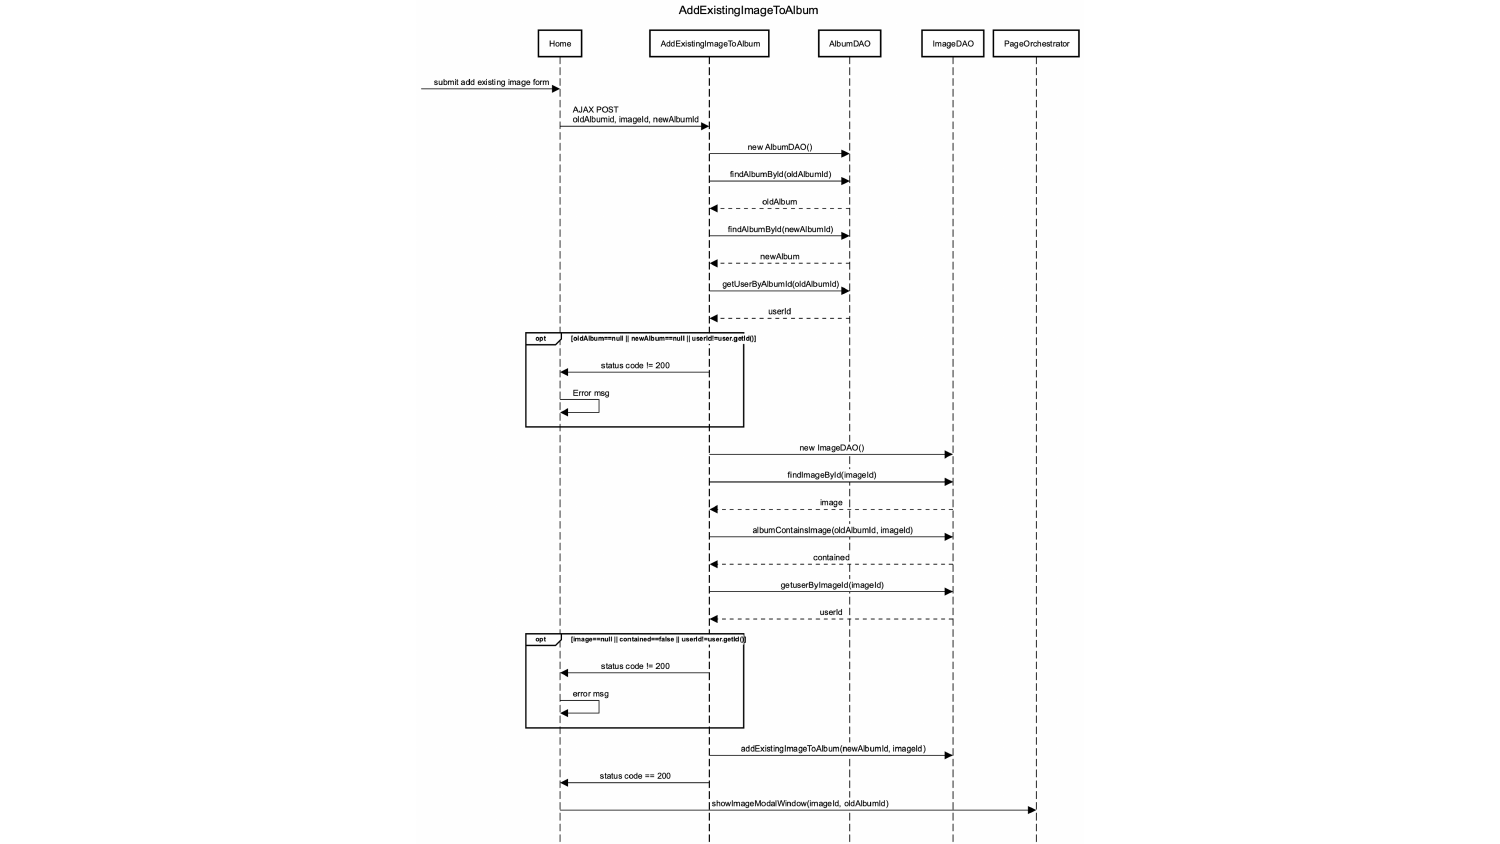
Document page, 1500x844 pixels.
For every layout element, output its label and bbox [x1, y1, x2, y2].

picture [415, 0, 1085, 844]
